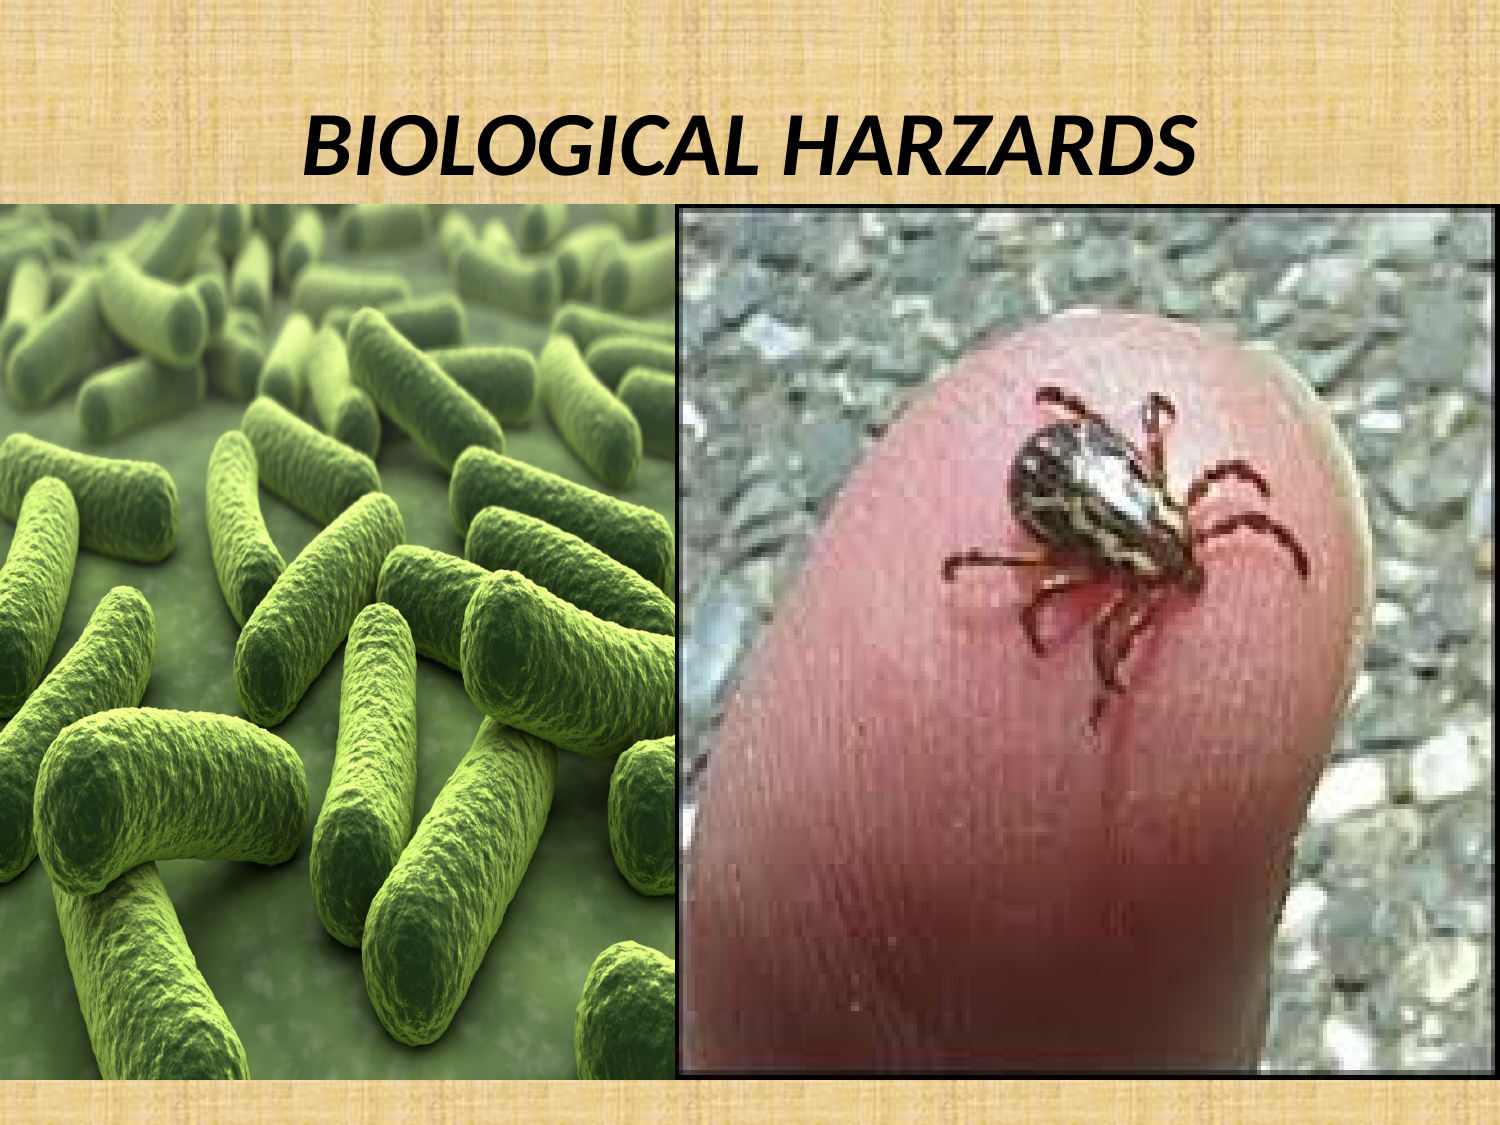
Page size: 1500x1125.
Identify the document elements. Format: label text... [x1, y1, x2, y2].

title BIOLOGICAL HARZARDS [75, 45, 1425, 203]
picture [0, 0, 1500, 1125]
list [674, 204, 1500, 1081]
